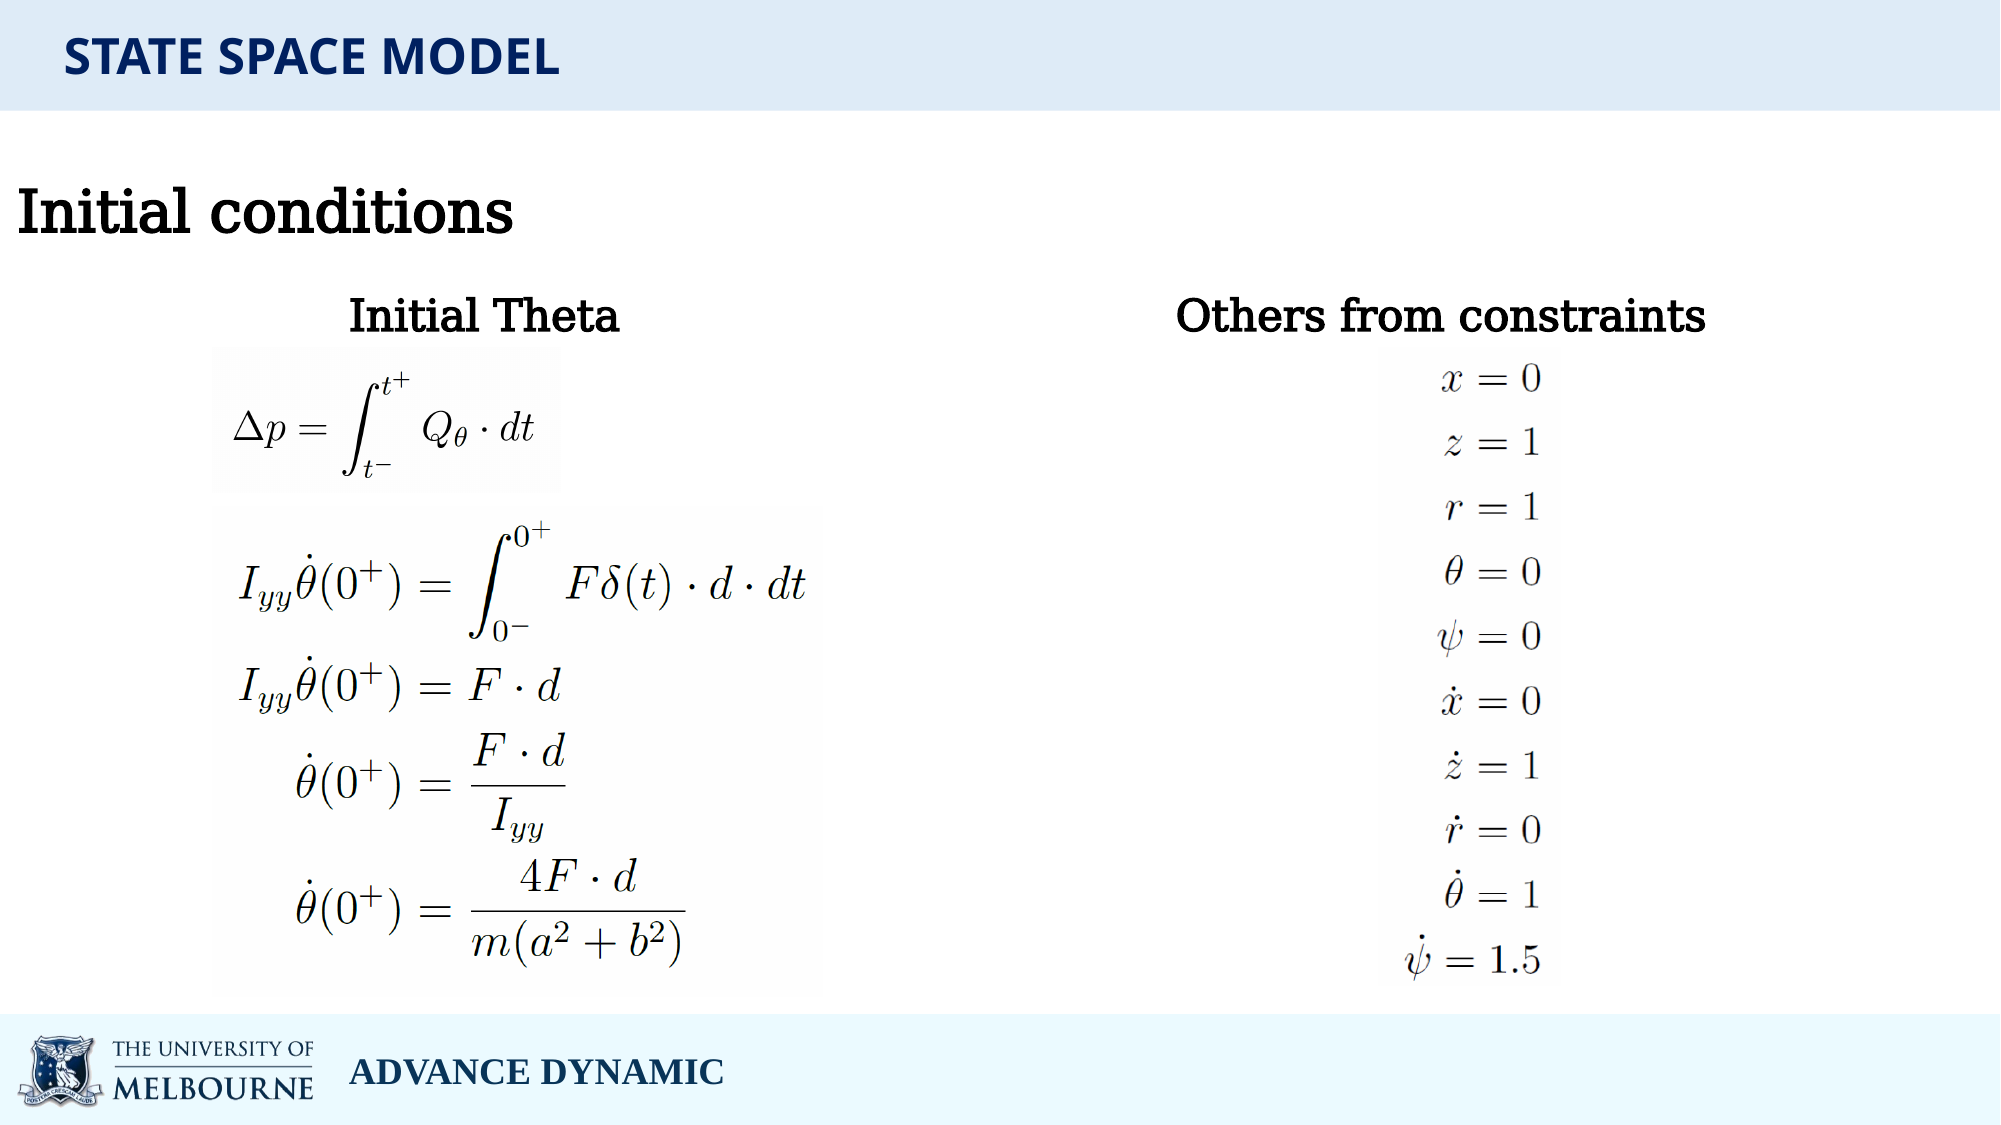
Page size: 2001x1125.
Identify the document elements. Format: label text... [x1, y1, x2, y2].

text_box STATE SPACE MODEL [48, 17, 576, 93]
text_box Others from constraints [1160, 279, 1722, 347]
picture [212, 506, 823, 997]
text_box ADVANCE DYNAMIC [334, 1039, 741, 1099]
picture [0, 1014, 332, 1125]
text_box Initial Theta [334, 279, 636, 347]
text_box Initial conditions [2, 166, 530, 251]
text_box [0, 0, 2000, 112]
text_box [0, 1013, 2000, 1125]
picture [1378, 347, 1561, 987]
picture [212, 347, 561, 493]
